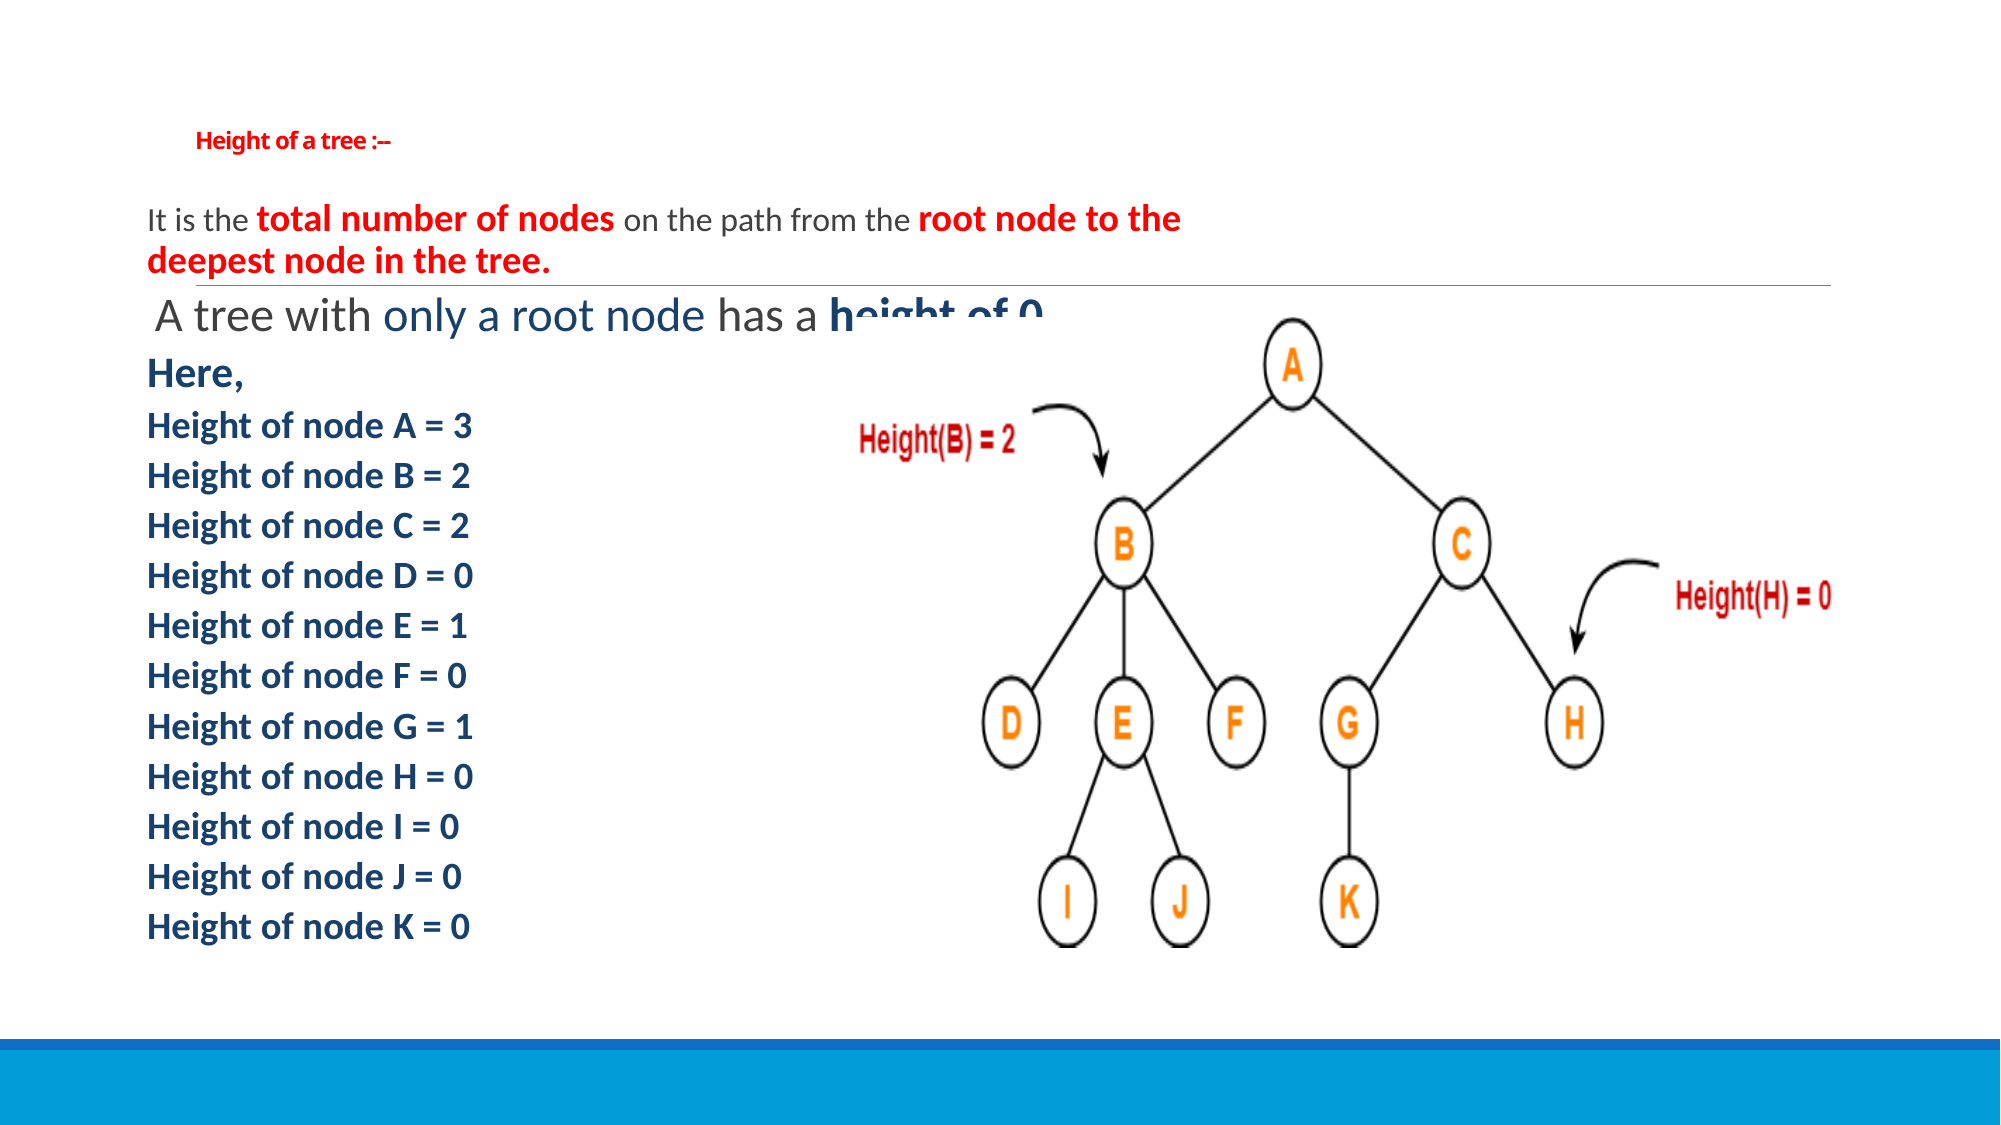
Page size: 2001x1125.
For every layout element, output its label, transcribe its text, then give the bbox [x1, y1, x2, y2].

list It is the total number of nodes on the path from the root node to the deepest node in the tree. A tree with only a root node has a height of 0. Here, Height of node A = 3 Height of node B = 2 Height of node C = 2 Height of node D = 0 Height of node E = 1 Height of node F = 0 Height of node G = 1 Height of node H = 0 Height of node I = 0 Height of node J = 0 Height of node K = 0 [129, 190, 1308, 960]
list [855, 316, 1858, 949]
title Height of a tree :-- [180, 47, 1830, 163]
